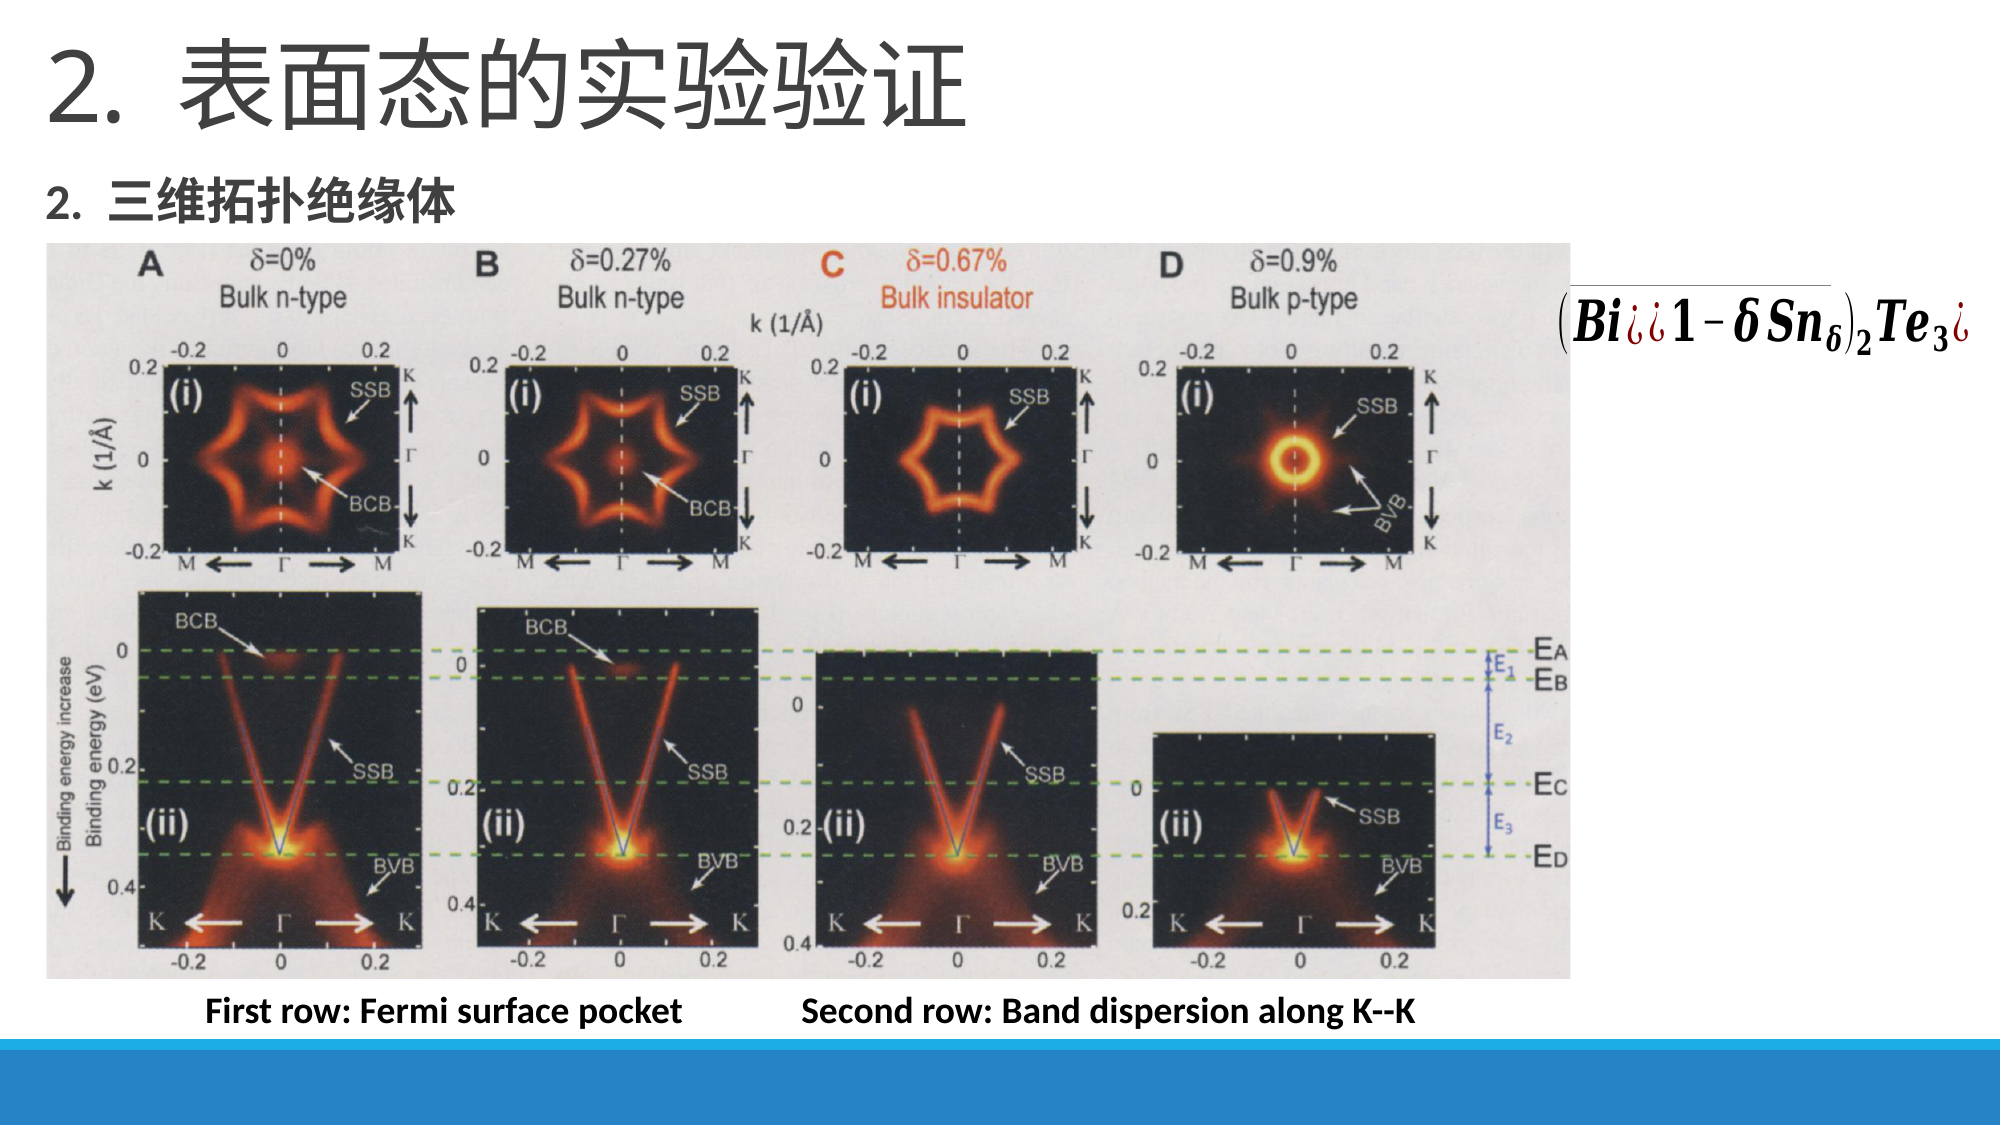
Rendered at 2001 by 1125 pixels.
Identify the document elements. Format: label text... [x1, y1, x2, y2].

text_box 2. 三维拓扑绝缘体 [29, 168, 1759, 407]
title 2. 表面态的实验验证 [30, 0, 1680, 151]
picture [42, 242, 1571, 980]
